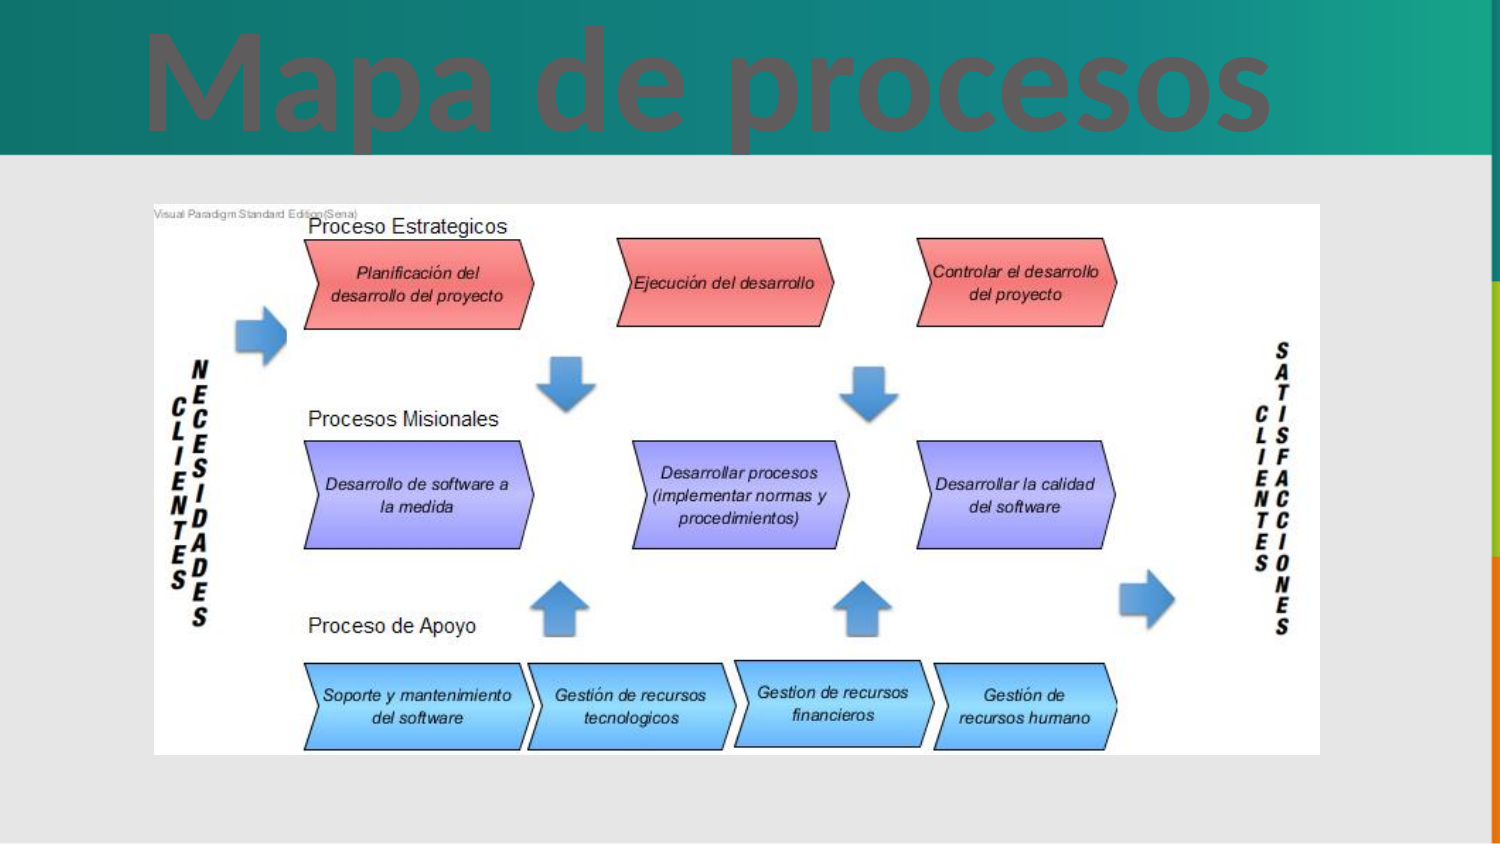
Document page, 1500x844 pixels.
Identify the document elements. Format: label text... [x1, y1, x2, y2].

text_box Mapa de procesos [124, 0, 1500, 166]
picture [0, 0, 1500, 844]
